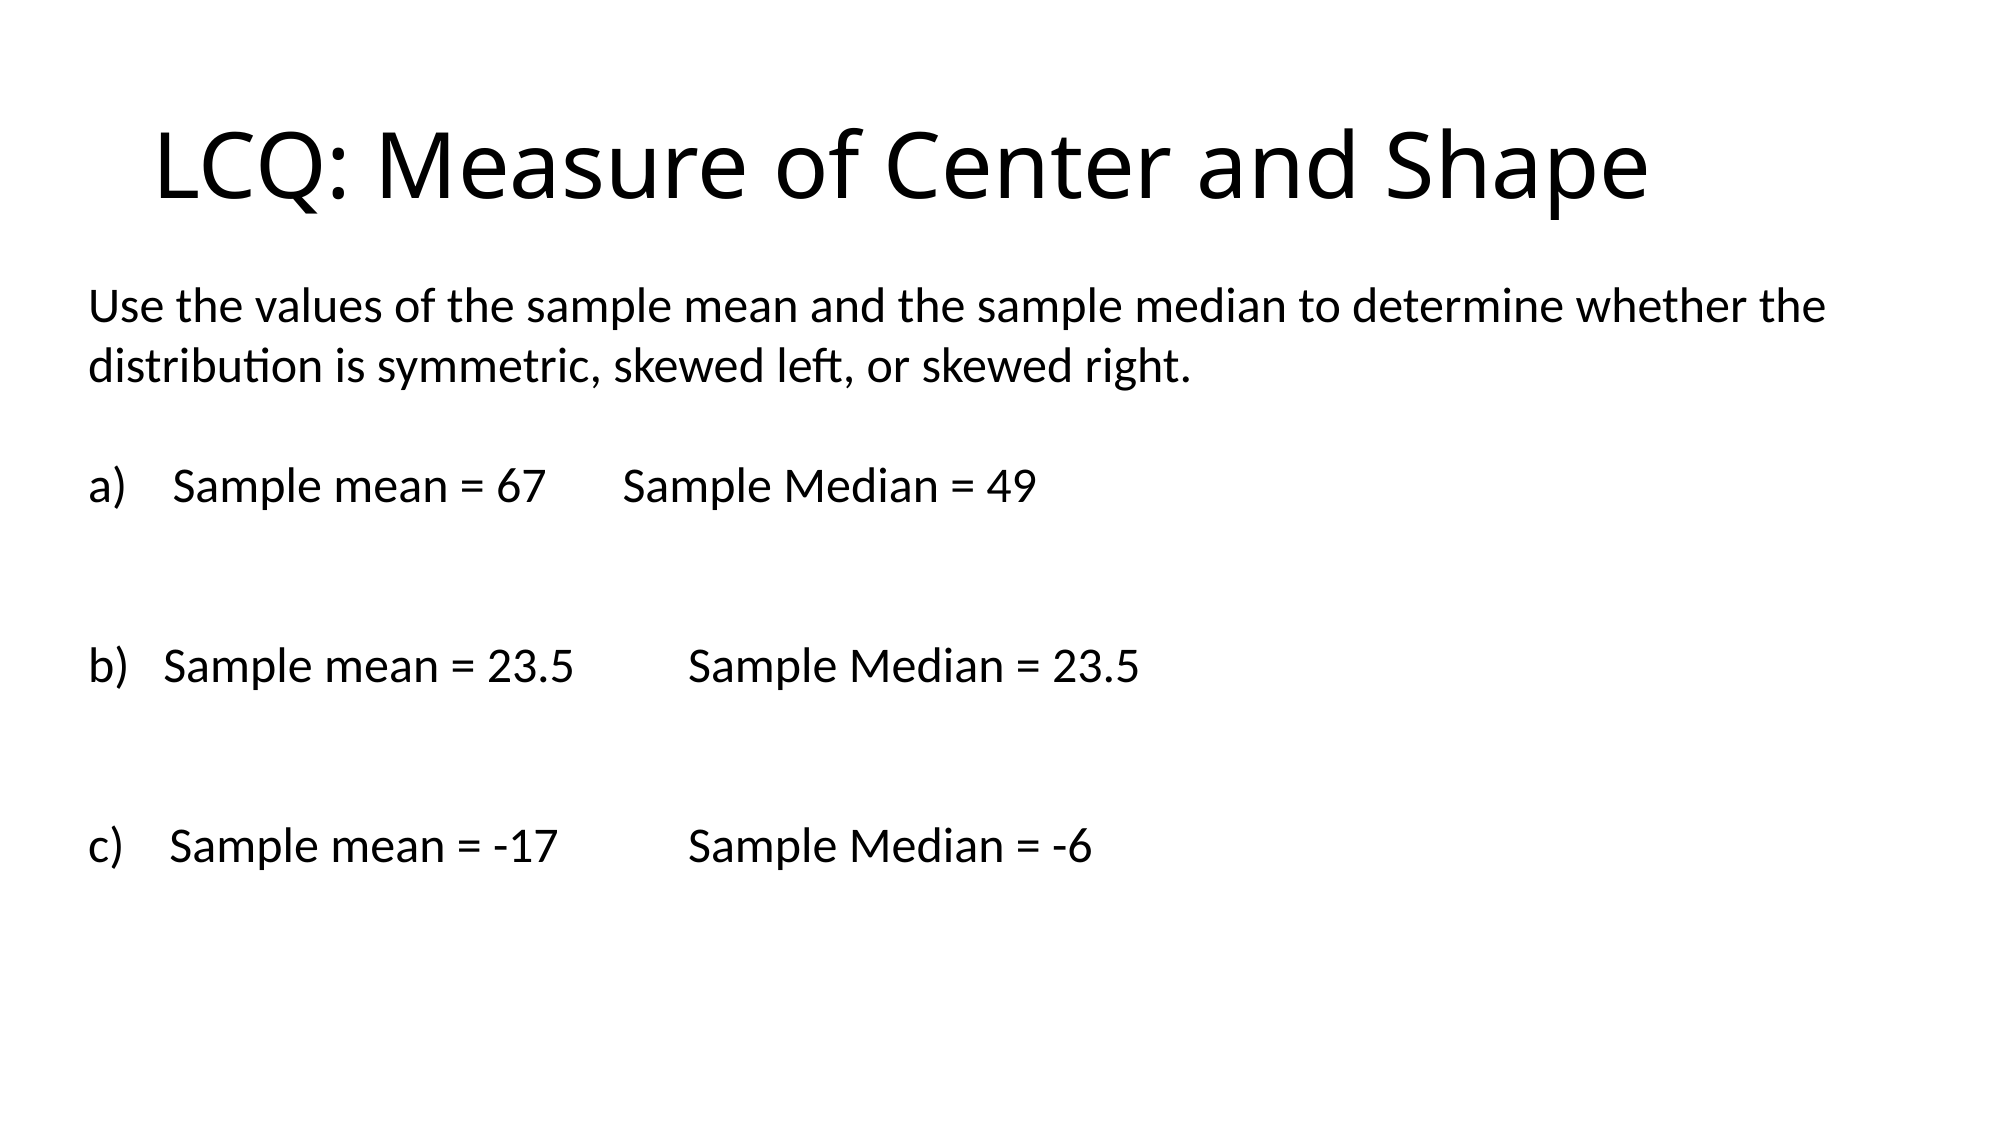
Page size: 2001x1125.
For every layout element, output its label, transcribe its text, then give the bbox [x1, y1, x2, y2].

title LCQ: Measure of Center and Shape [137, 59, 1863, 252]
text_box Use the values of the sample mean and the sample median to determine whether the distribution is symmetric, skewed left, or skewed right. Sample mean = 67 Sample Median = 49 b) Sample mean = 23.5 Sample Median = 23.5 c) Sample mean = -17 Sample Median = -6 [68, 252, 1932, 1000]
